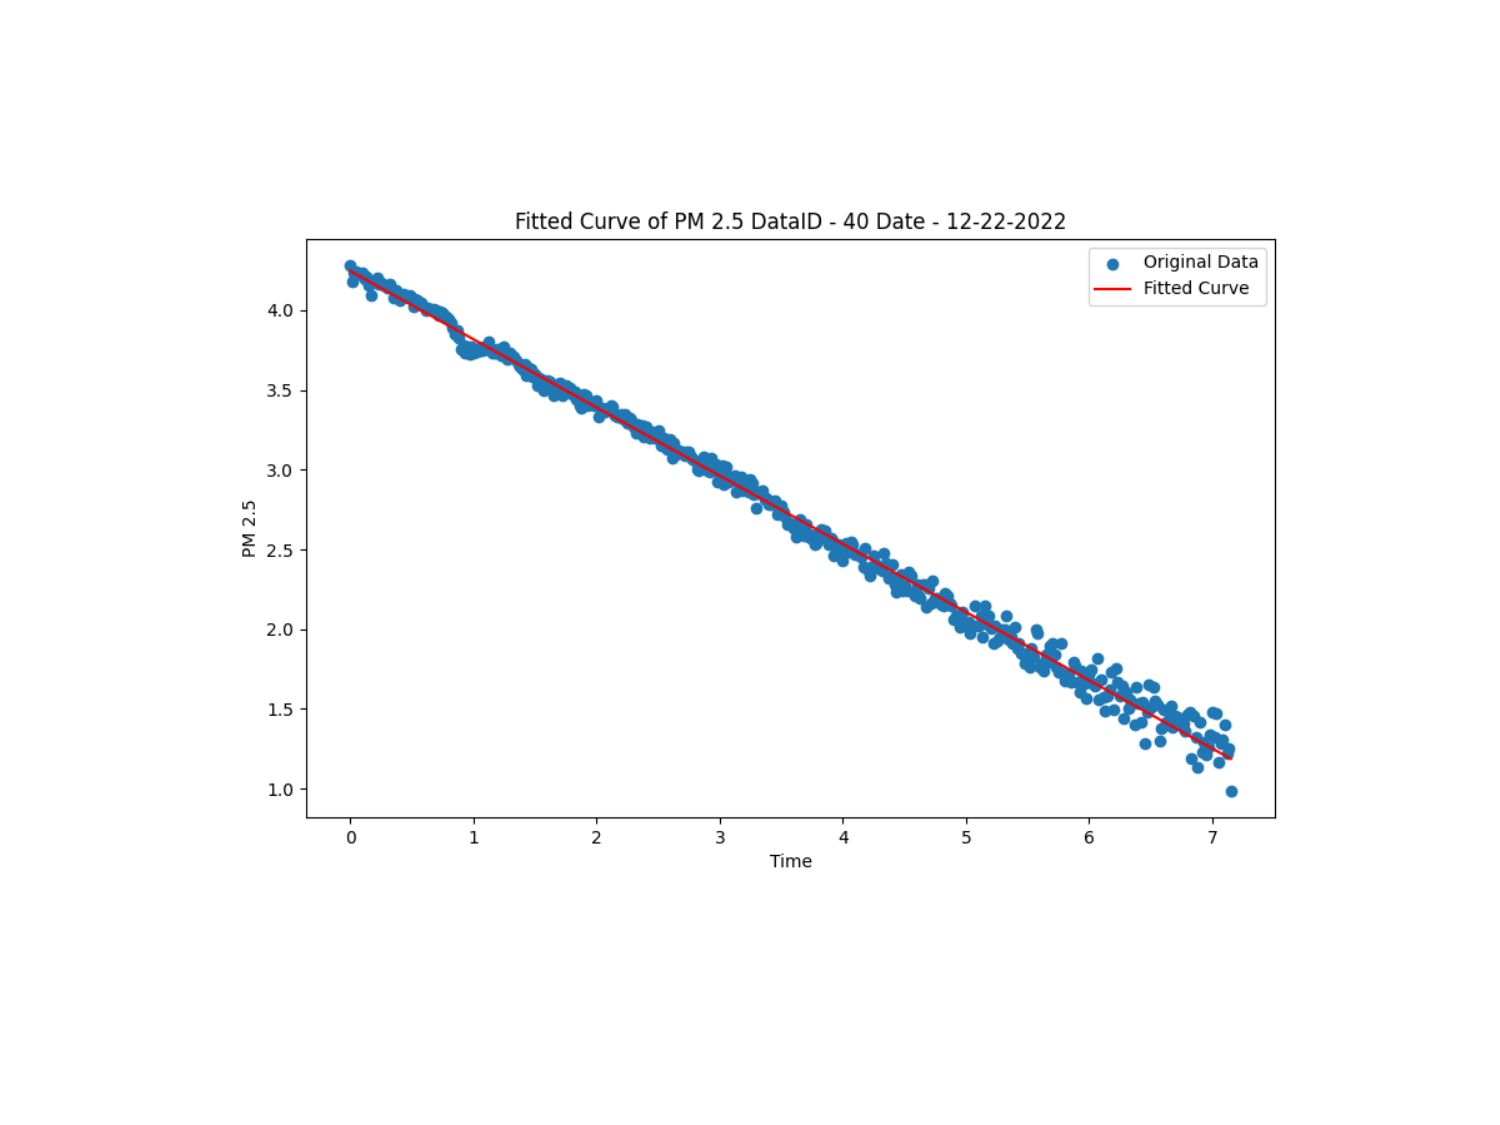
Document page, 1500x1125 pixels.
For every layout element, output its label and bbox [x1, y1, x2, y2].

picture [149, 149, 1401, 901]
